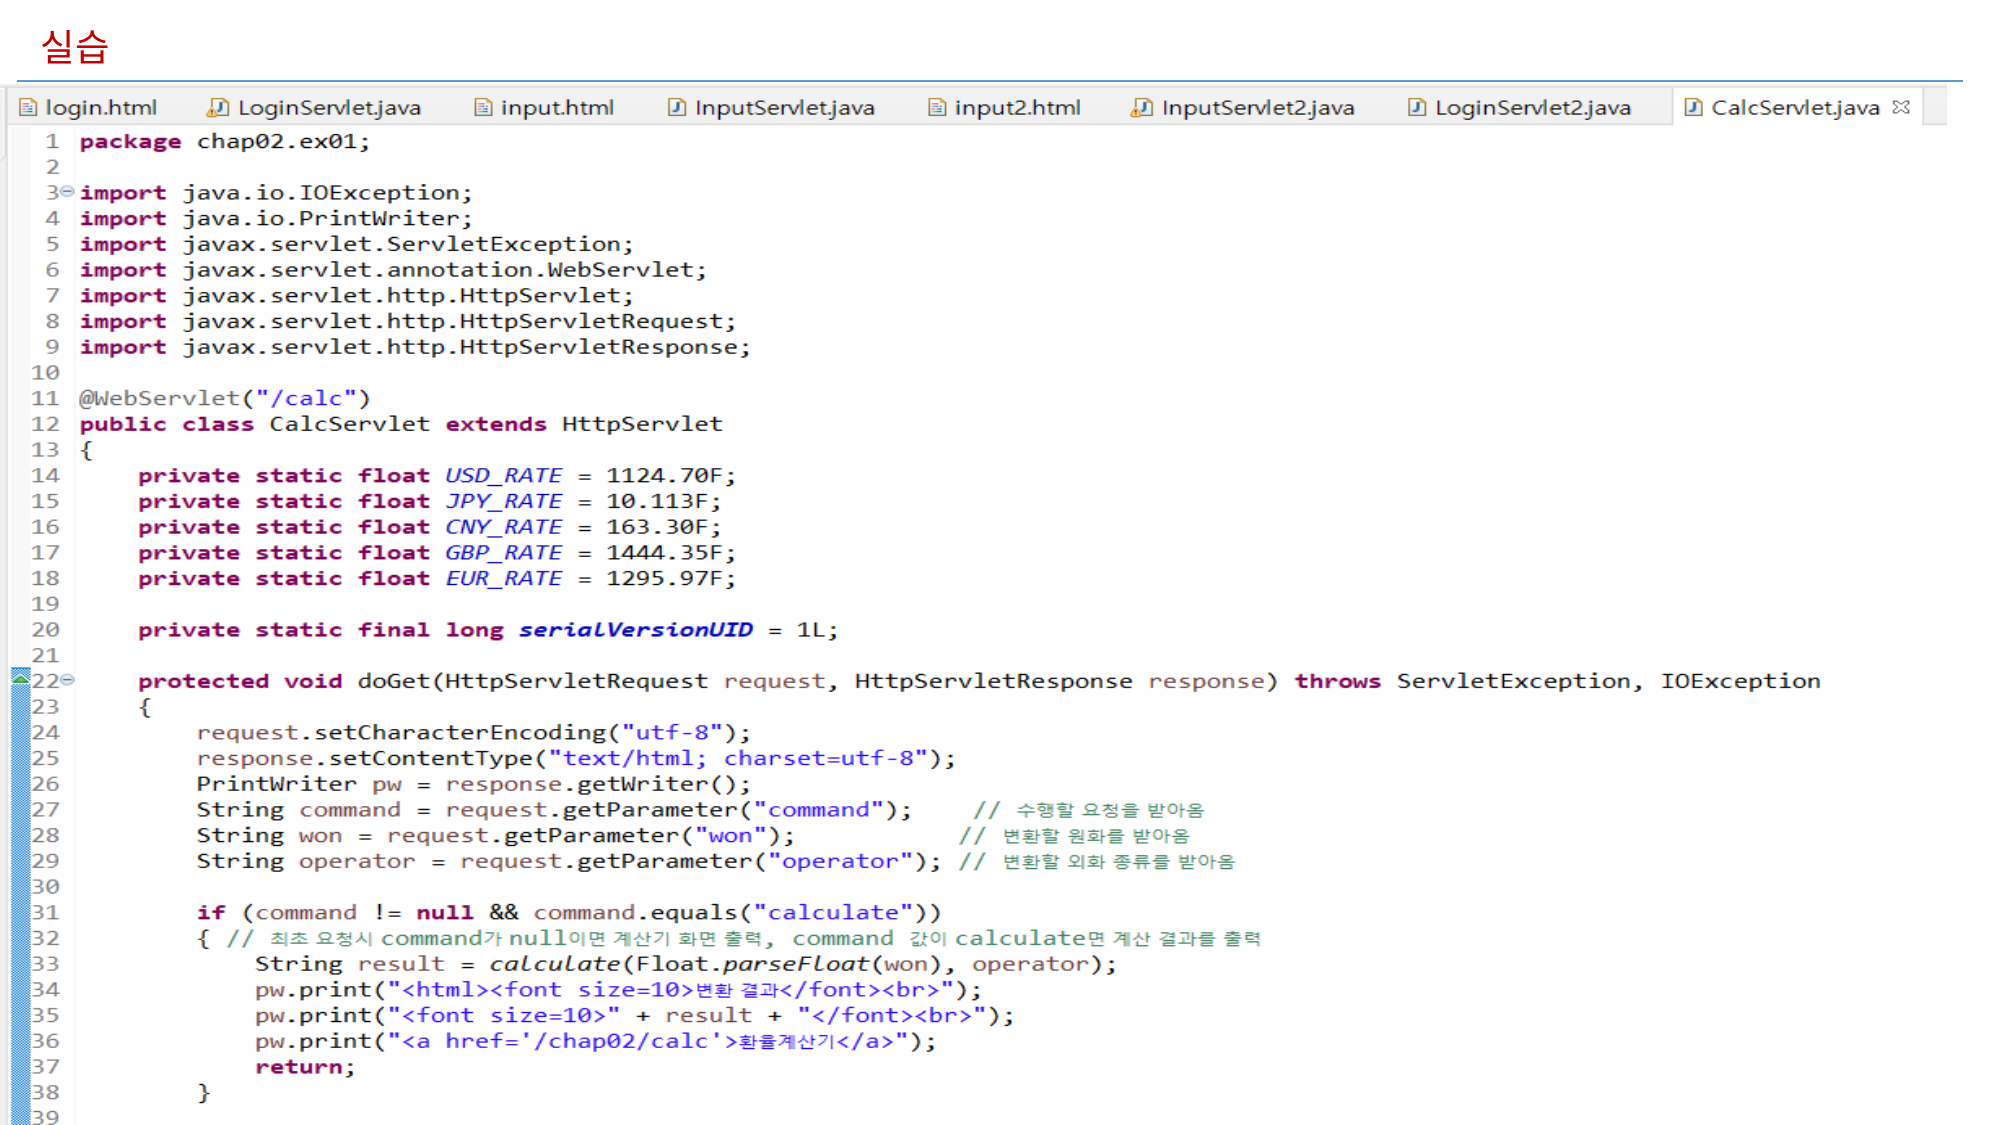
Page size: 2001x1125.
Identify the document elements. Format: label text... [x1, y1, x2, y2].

text_box 실습 [25, 16, 729, 77]
picture [0, 84, 1947, 1125]
